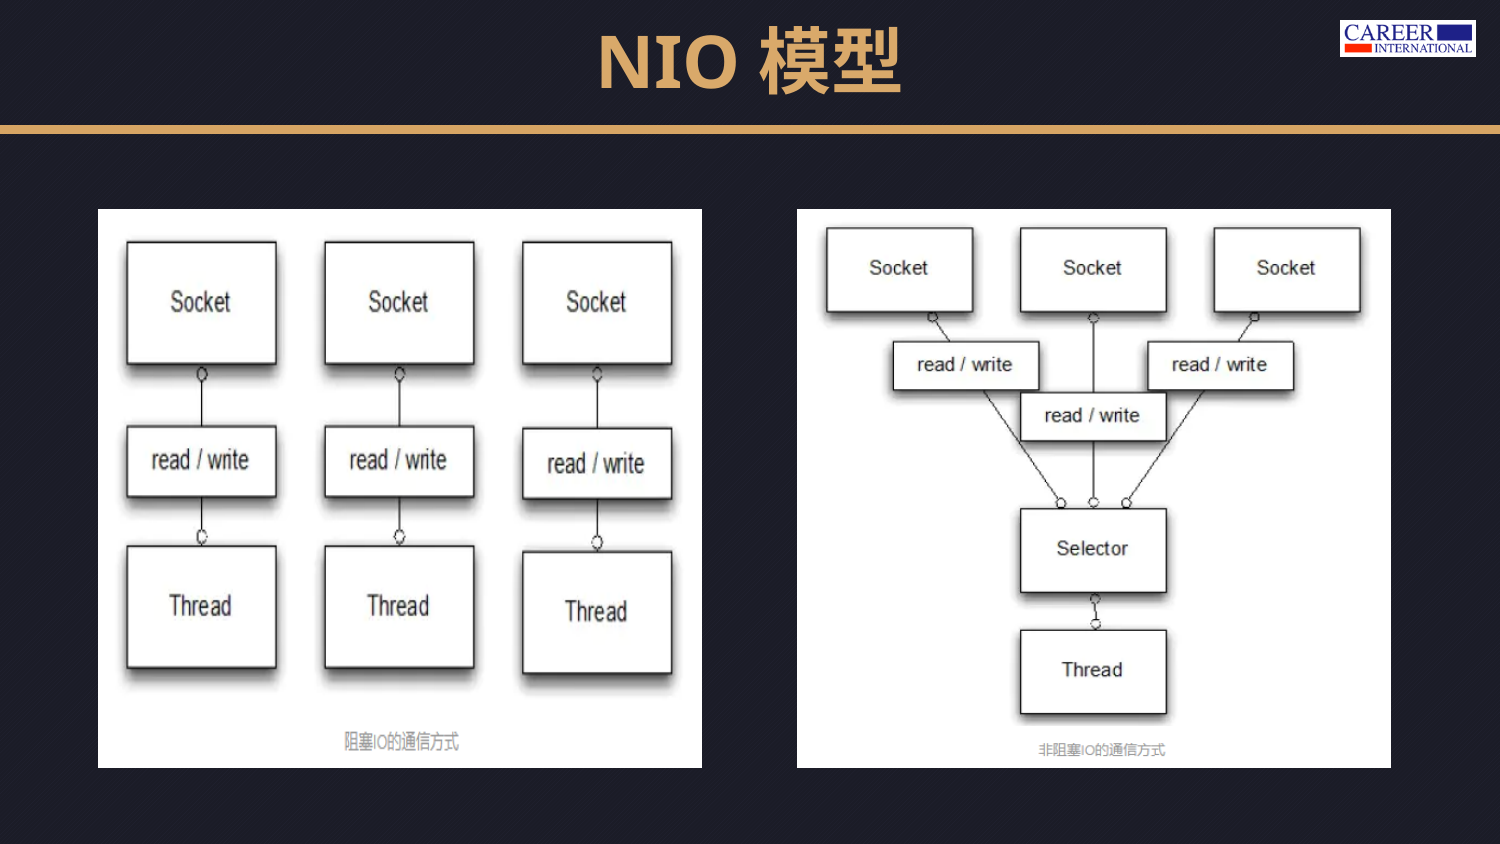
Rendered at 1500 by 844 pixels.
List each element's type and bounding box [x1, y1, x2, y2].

picture [98, 208, 702, 768]
picture [796, 208, 1392, 768]
text_box [0, 8, 1500, 130]
picture [1340, 19, 1477, 57]
